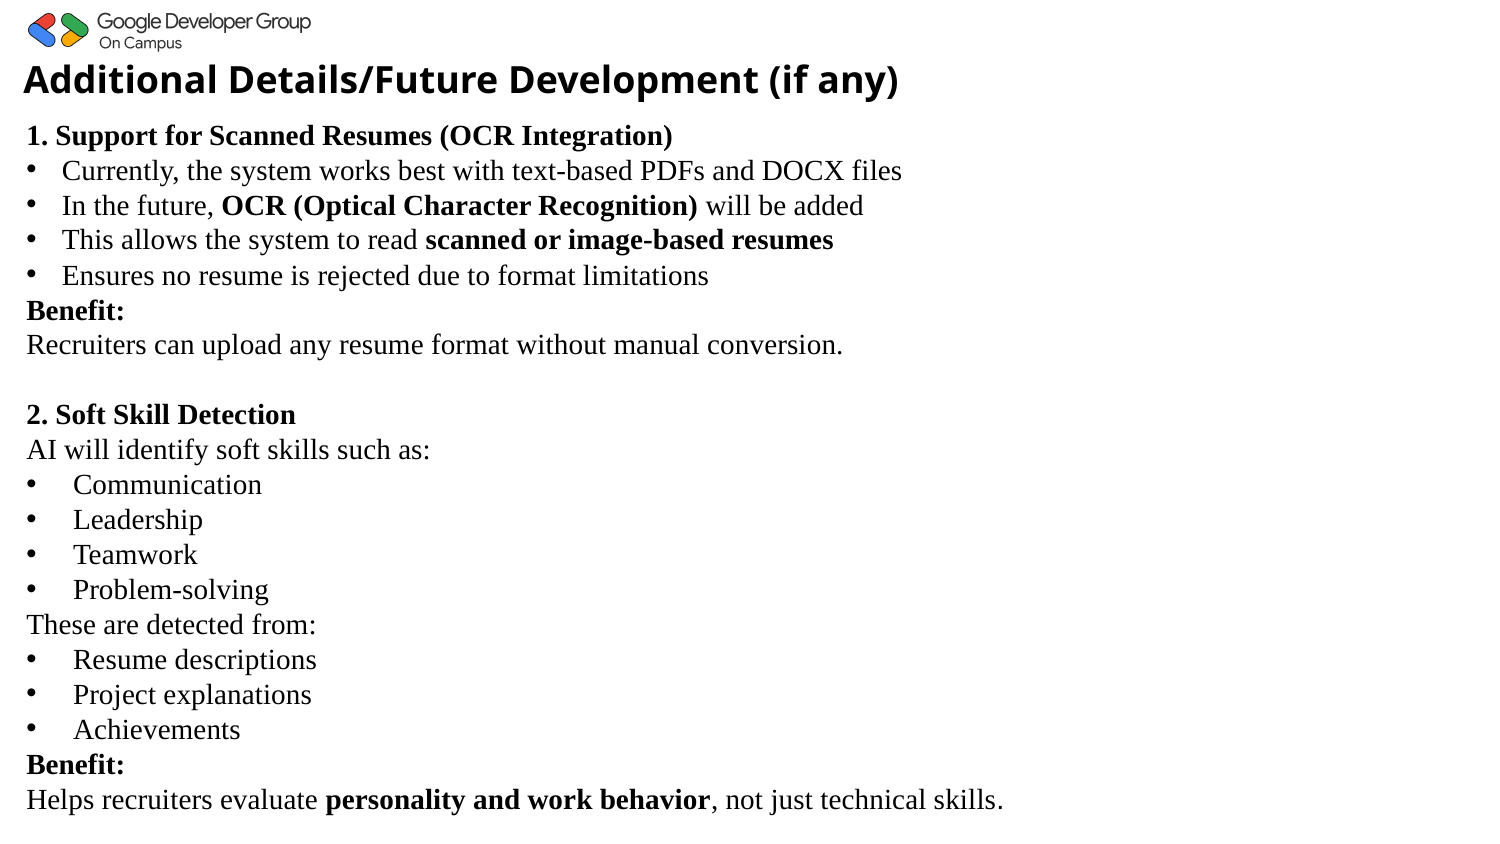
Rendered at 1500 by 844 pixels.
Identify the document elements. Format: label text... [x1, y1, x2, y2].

text_box 1. Support for Scanned Resumes (OCR Integration) Currently, the system works best with text-based PDFs and DOCX files In the future, OCR (Optical Character Recognition) will be added This allows the system to read scanned or image-based resumes Ensures no resume is rejected due to format limitations Benefit: Recruiters can upload any resume format without manual conversion. 2. Soft Skill Detection AI will identify soft skills such as: Communication Leadership Teamwork Problem-solving These are detected from: Resume descriptions Project explanations Achievements Benefit: Helps recruiters evaluate personality and work behavior, not just technical skills. [11, 108, 1424, 844]
text_box Additional Details/Future Development (if any) [21, 53, 1168, 101]
picture [11, 0, 312, 54]
